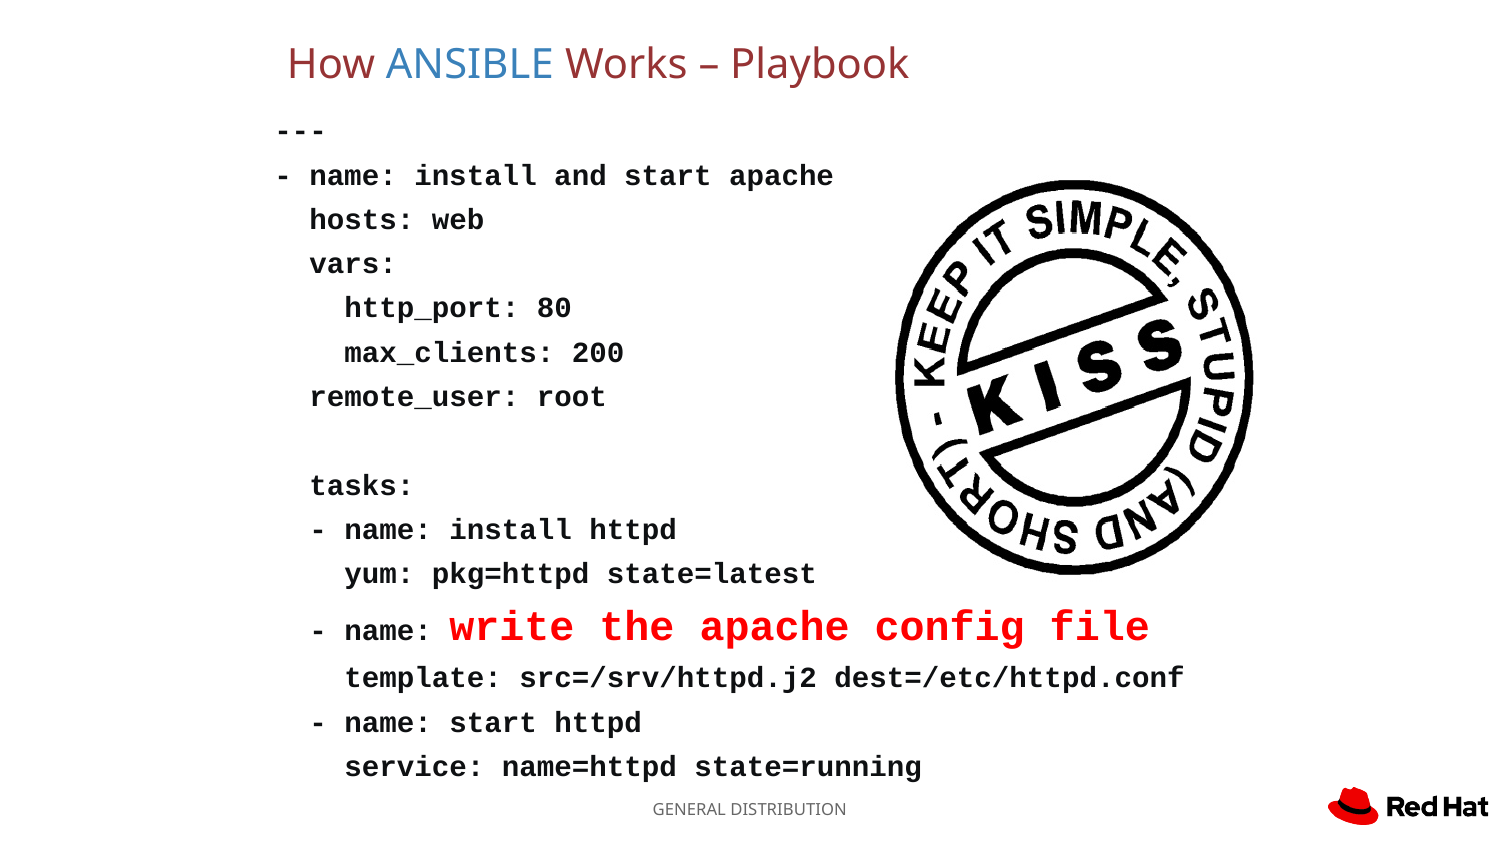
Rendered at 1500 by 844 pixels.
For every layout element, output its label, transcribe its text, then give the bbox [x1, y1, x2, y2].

picture [890, 175, 1257, 582]
text_box --- - name: install and start apache hosts: web vars: http_port: 80 max_clients: 200 remote_user: root tasks: - name: install httpd yum: pkg=httpd state=latest - name: write the apache config file template: src=/srv/httpd.j2 dest=/etc/httpd.conf - name: start httpd service: name=httpd state=running [253, 101, 1247, 780]
text_box How ANSIBLE Works – Playbook [271, 4, 1229, 101]
picture [1328, 787, 1489, 825]
